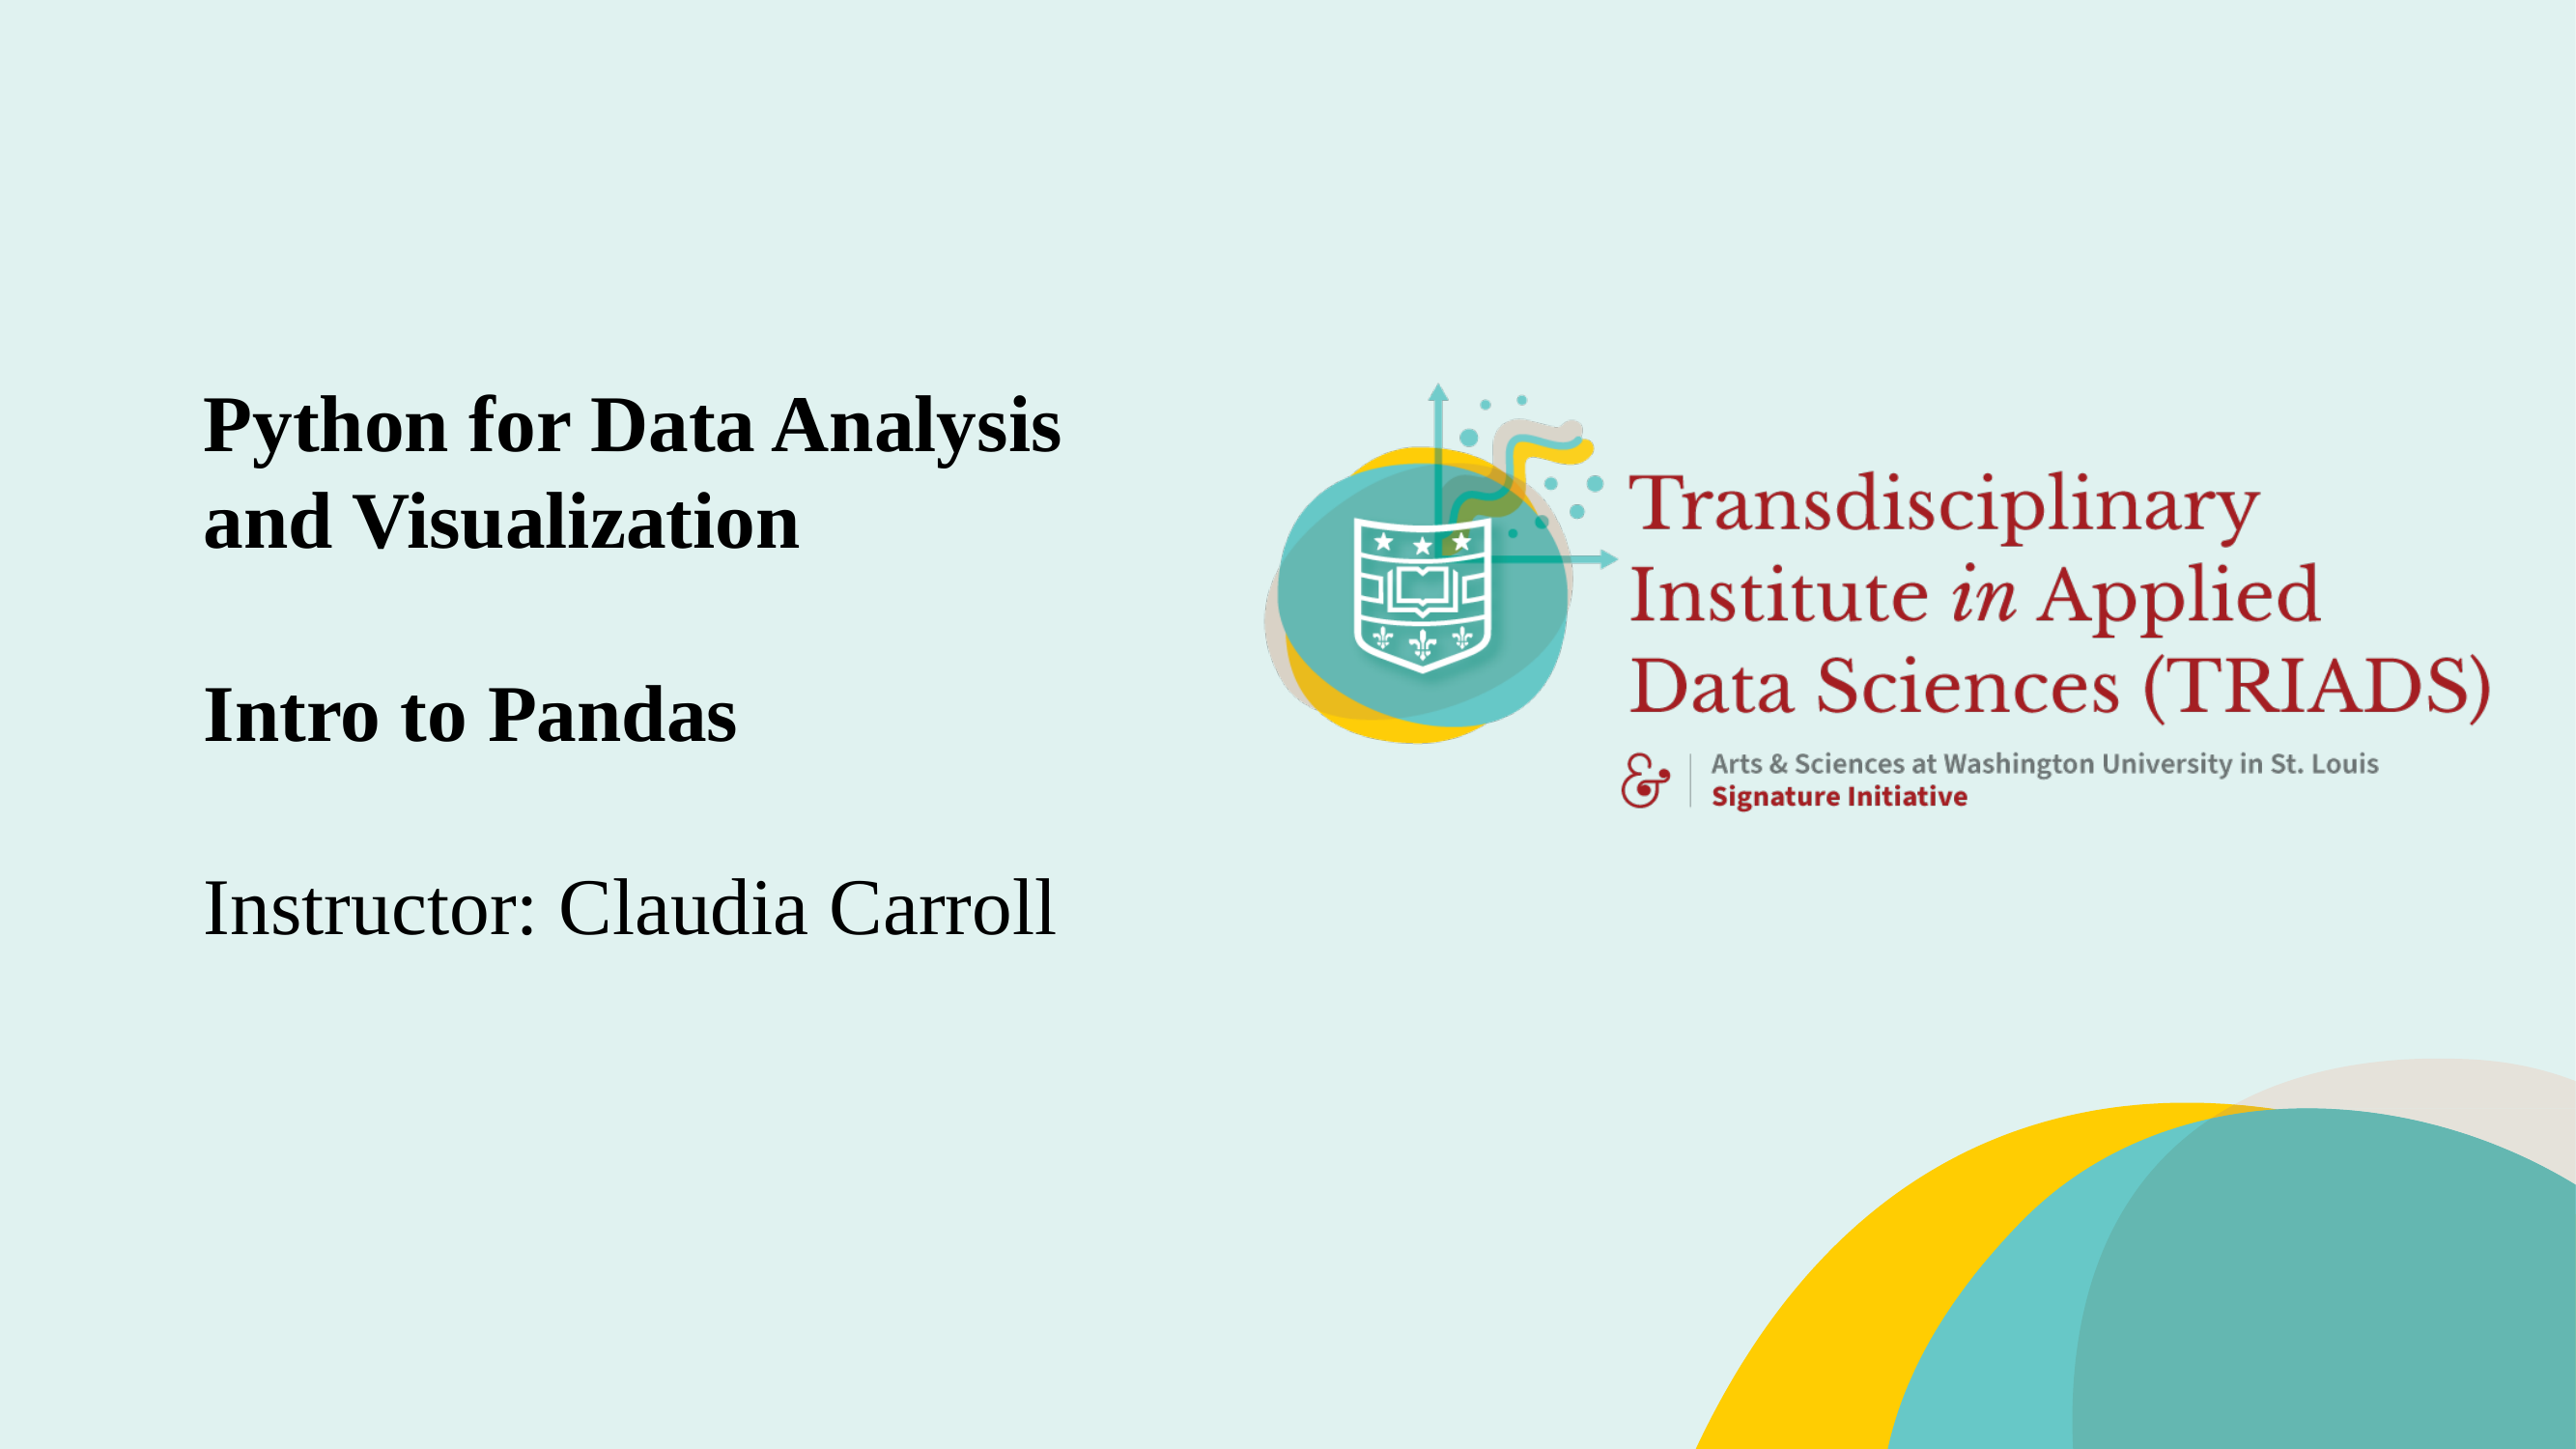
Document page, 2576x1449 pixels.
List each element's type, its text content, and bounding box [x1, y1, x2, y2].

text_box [1695, 1058, 2576, 1449]
text_box Python for Data Analysis and Visualization Intro to Pandas Instructor: Claudia Carroll [188, 363, 1185, 992]
picture [1247, 309, 2519, 894]
